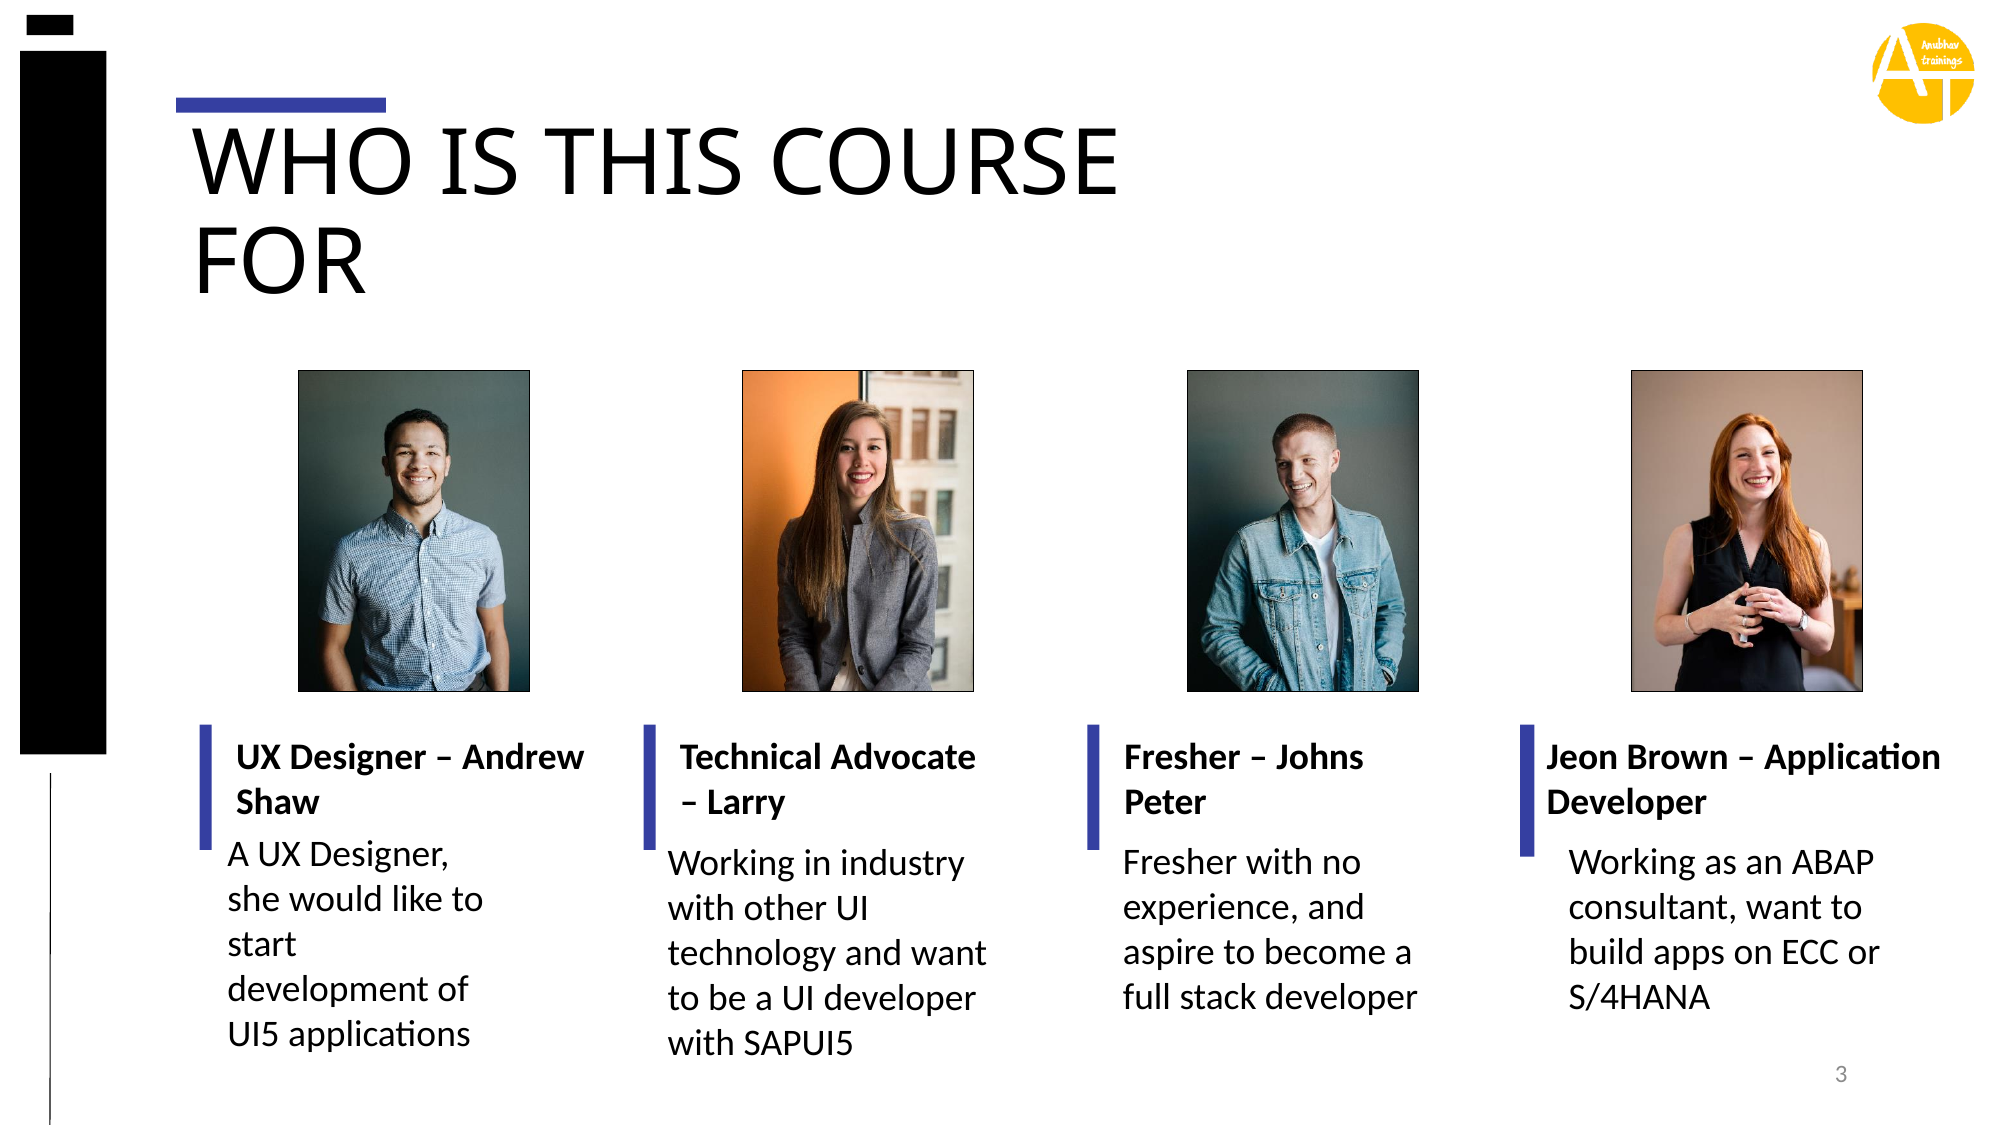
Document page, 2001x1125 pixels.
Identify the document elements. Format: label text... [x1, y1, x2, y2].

slide_number 3 [1412, 1042, 1863, 1103]
text_box Jeon Brown – Application Developer [1531, 724, 2000, 830]
picture [1631, 370, 1863, 692]
title WHO IS THIS COURSE FOR [176, 105, 1229, 323]
picture [742, 370, 974, 692]
text_box Technical Advocate – Larry [665, 724, 1018, 830]
text_box Working in industry with other UI technology and want to be a UI developer with SAPUI5 [652, 830, 1040, 1071]
text_box [19, 50, 107, 756]
text_box Fresher – Johns Peter [1109, 724, 1419, 829]
text_box [643, 724, 657, 851]
picture [1187, 370, 1419, 692]
text_box [1519, 724, 1535, 858]
text_box [199, 724, 213, 851]
text_box A UX Designer, she would like to start development of UI5 applications [212, 821, 522, 1106]
text_box [1086, 724, 1100, 851]
text_box www.anubhavtrainings.com [15, 0, 91, 755]
picture [298, 370, 530, 692]
text_box Working as an ABAP consultant, want to build apps on ECC or S/4HANA [1553, 829, 1938, 1025]
text_box Fresher with no experience, and aspire to become a full stack developer [1108, 829, 1464, 1025]
picture [1862, 16, 1980, 132]
text_box UX Designer – Andrew Shaw [221, 724, 624, 830]
